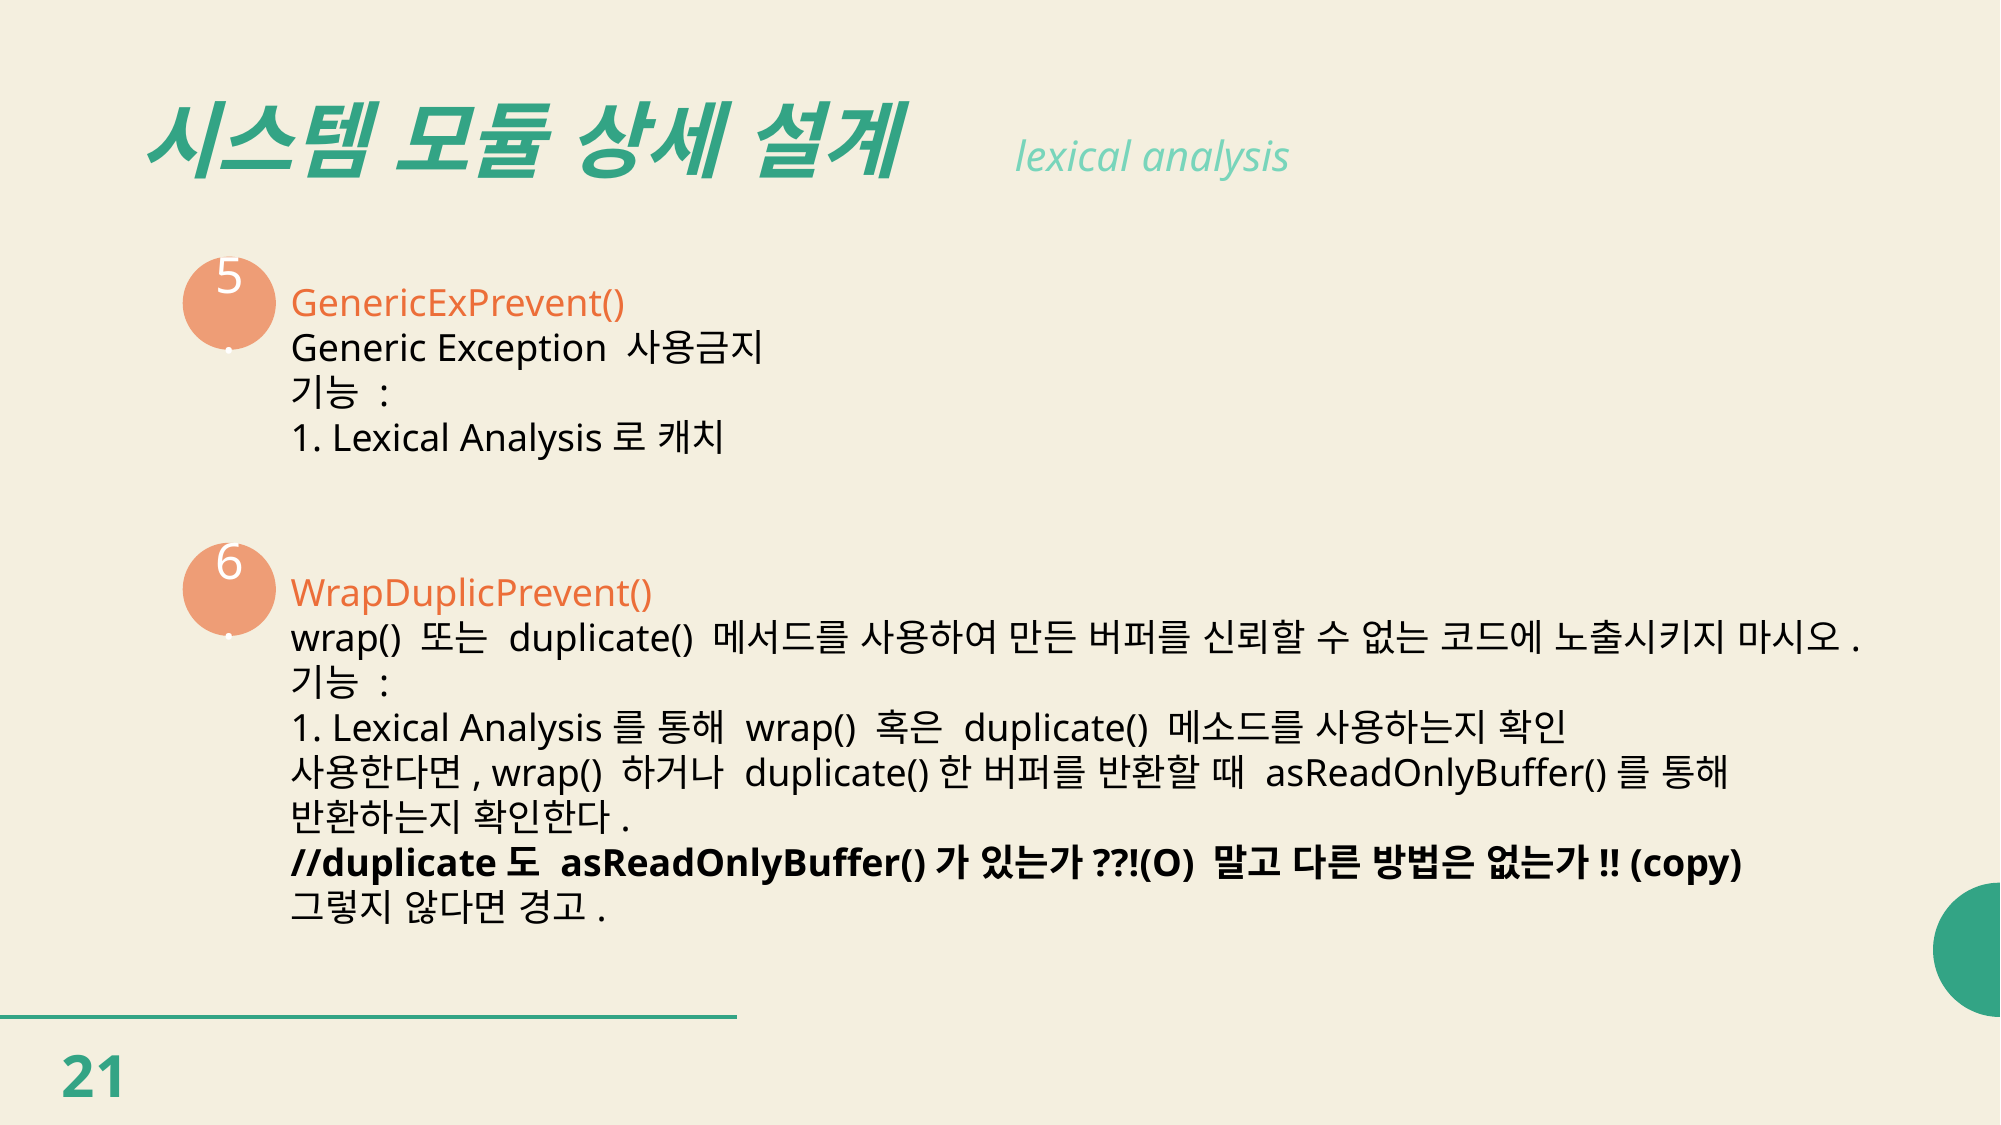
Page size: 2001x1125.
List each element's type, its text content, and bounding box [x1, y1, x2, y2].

text_box 6. [181, 541, 277, 637]
text_box 21 [47, 1031, 148, 1117]
text_box 5. [181, 255, 275, 351]
list lexical analysis [999, 122, 2000, 211]
text_box WrapDuplicPrevent() wrap() 또는 duplicate() 메서드를 사용하여 만든 버퍼를 신뢰할 수 없는 코드에 노출시키지 마시오. 기능 : 1. Lexical Analysis를 통해 wrap() 혹은 duplicate() 메소드를 사용하는지 확인 사용한다면, wrap() 하거나 duplicate()한 버퍼를 반환할 때 asReadOnlyBuffer()를 통해 반환하는지 확인한다. //duplicate도 asReadOnlyBuffer()가 있는가??!(O) 말고 다른 방법은 없는가!! (copy) 그렇지 않다면 경고. [275, 562, 1889, 982]
text_box GenericExPrevent() Generic Exception 사용금지 기능 : 1. Lexical Analysis로 캐치 [275, 272, 1276, 467]
title 시스템 모듈 상세 설계 [125, 91, 981, 211]
